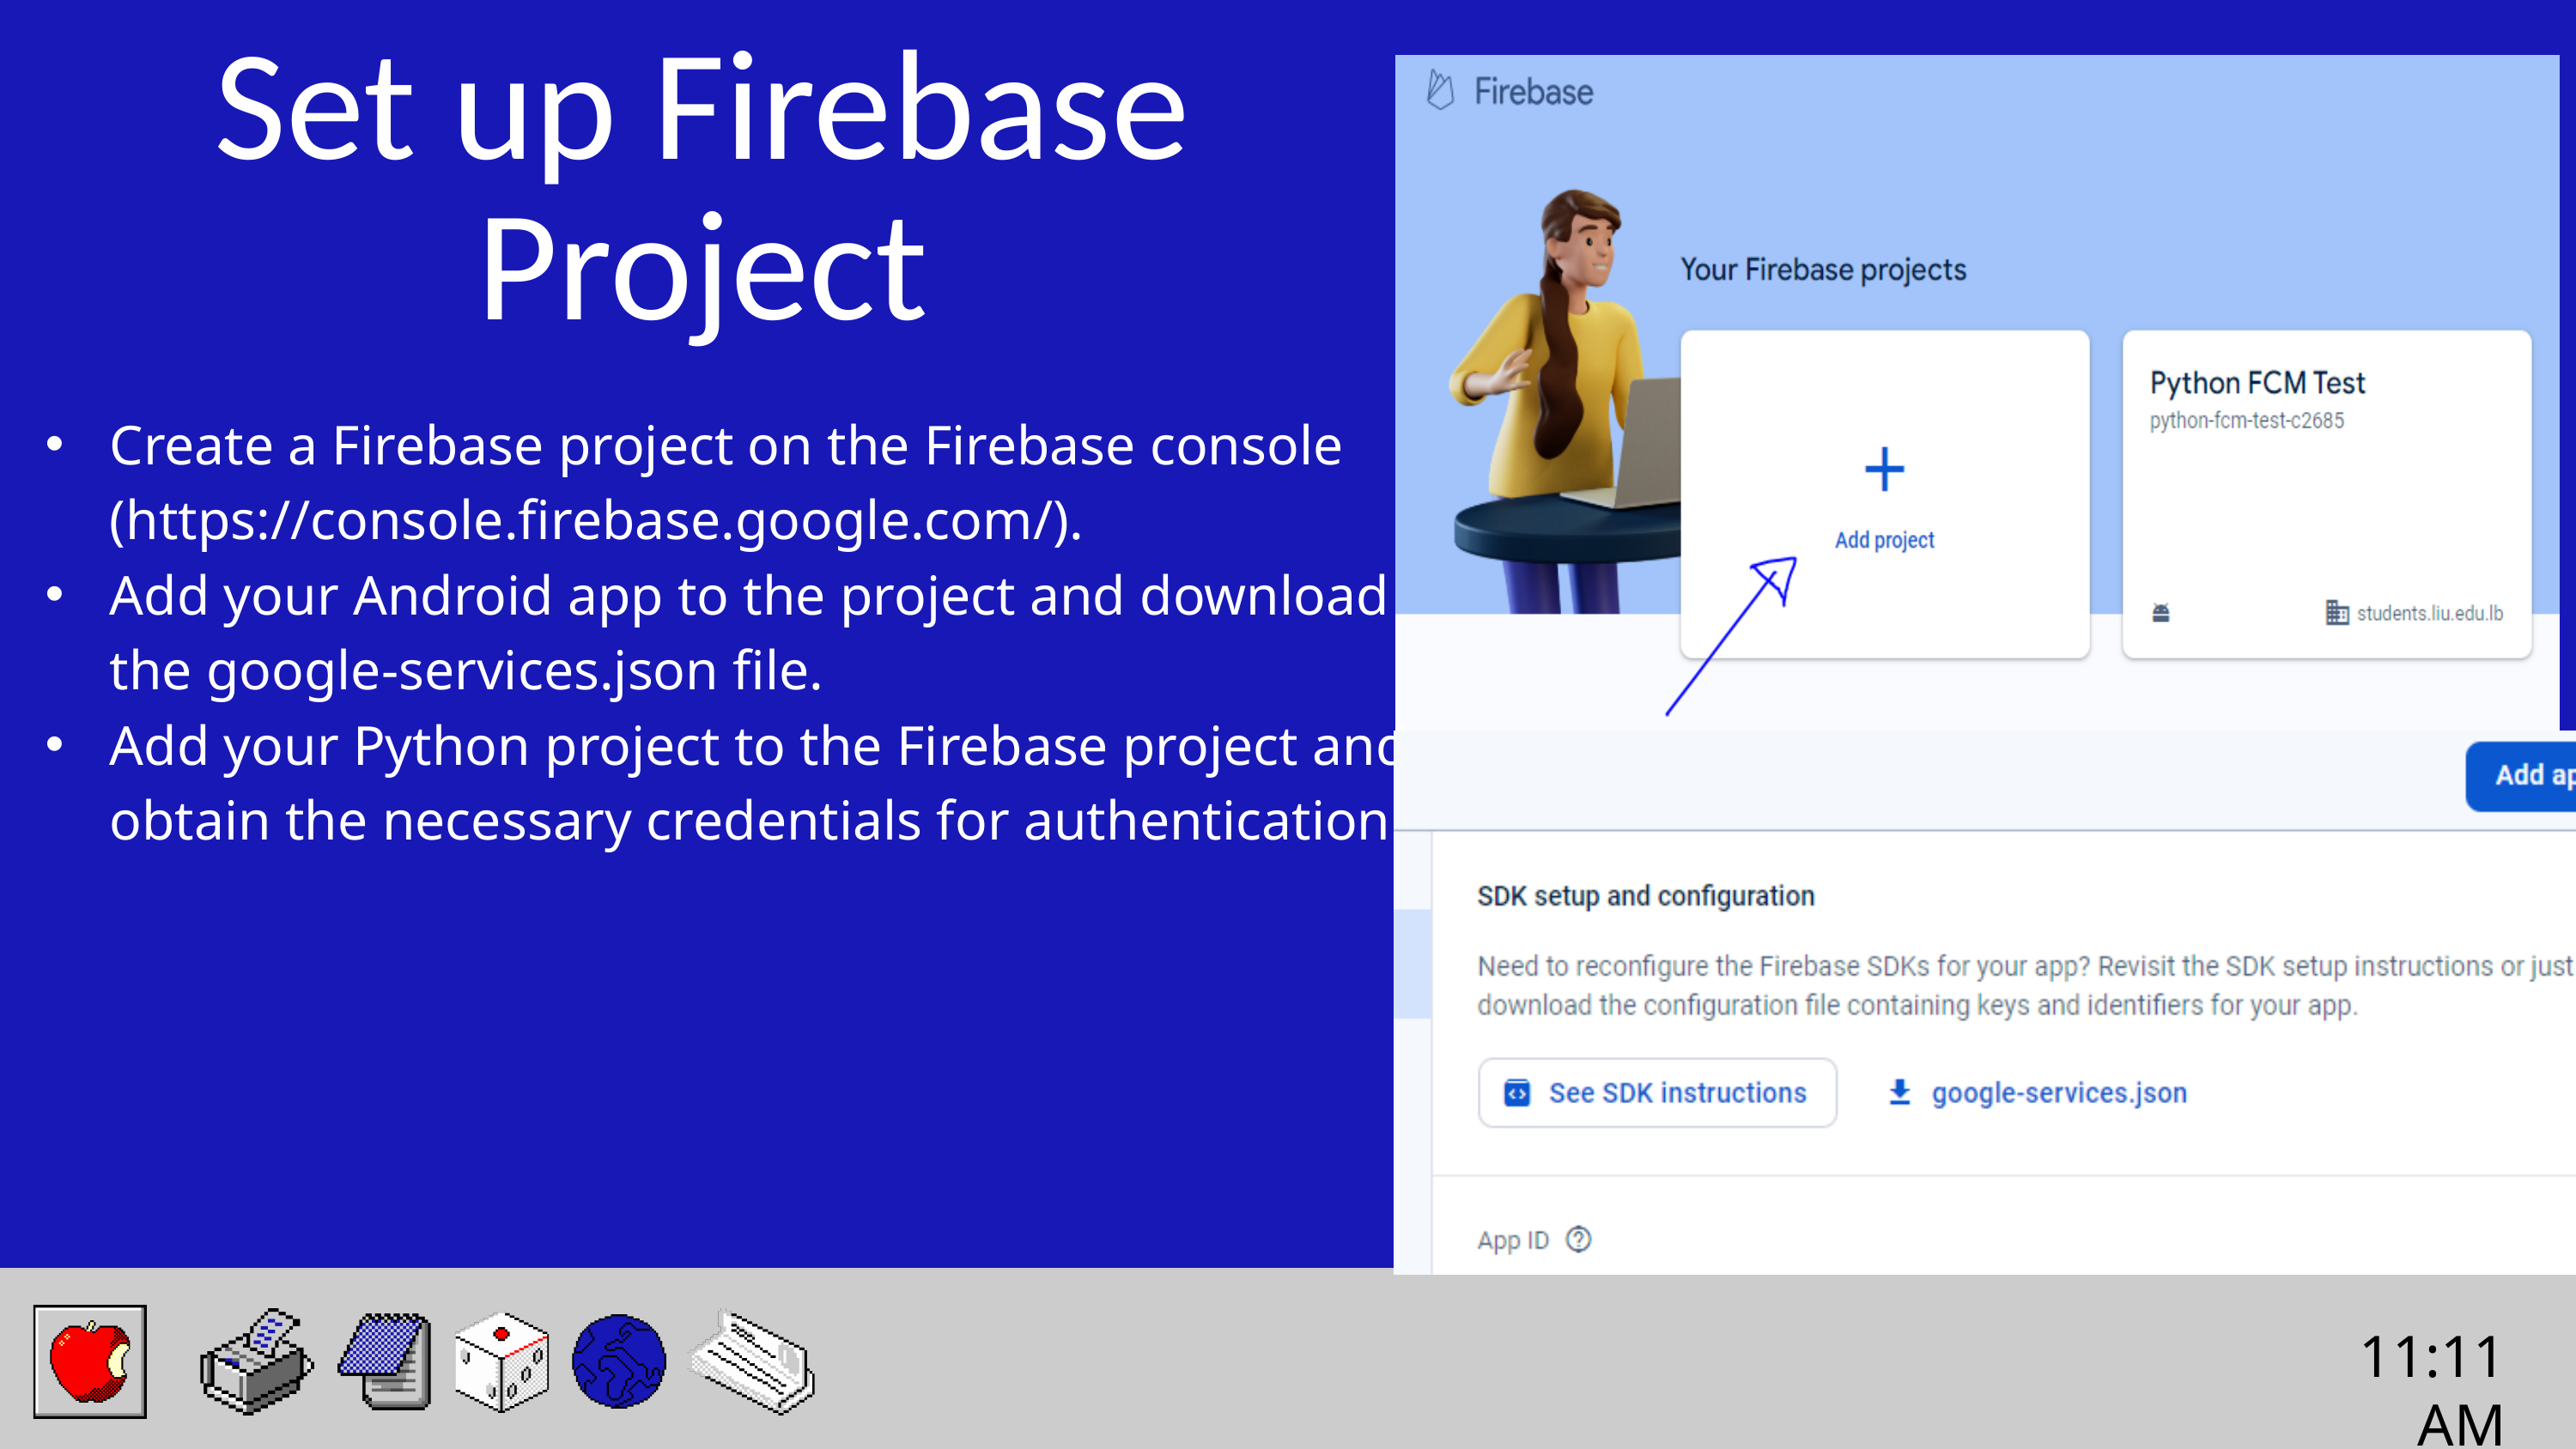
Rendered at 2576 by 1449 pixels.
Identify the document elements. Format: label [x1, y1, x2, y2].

picture [1394, 54, 2576, 1276]
text_box [0, 1274, 2576, 1449]
text_box [9, 29, 1431, 850]
text_box [33, 1304, 148, 1419]
